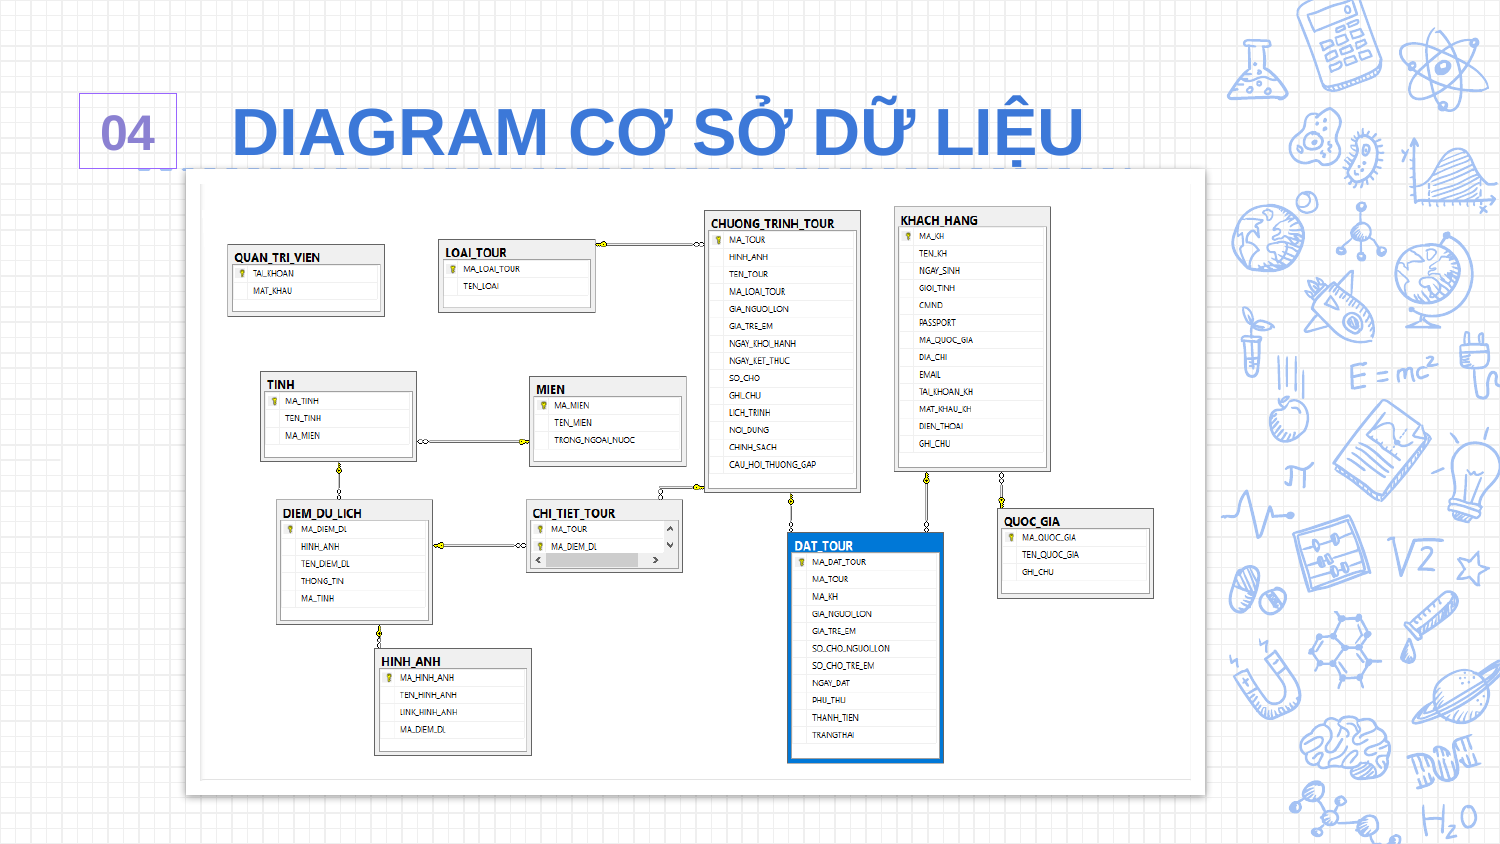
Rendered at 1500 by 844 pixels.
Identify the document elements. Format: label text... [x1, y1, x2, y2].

text_box DIAGRAM CƠ SỞ DỮ LIỆU [164, 78, 1155, 184]
picture [199, 183, 1191, 781]
text_box 04 [79, 93, 177, 169]
